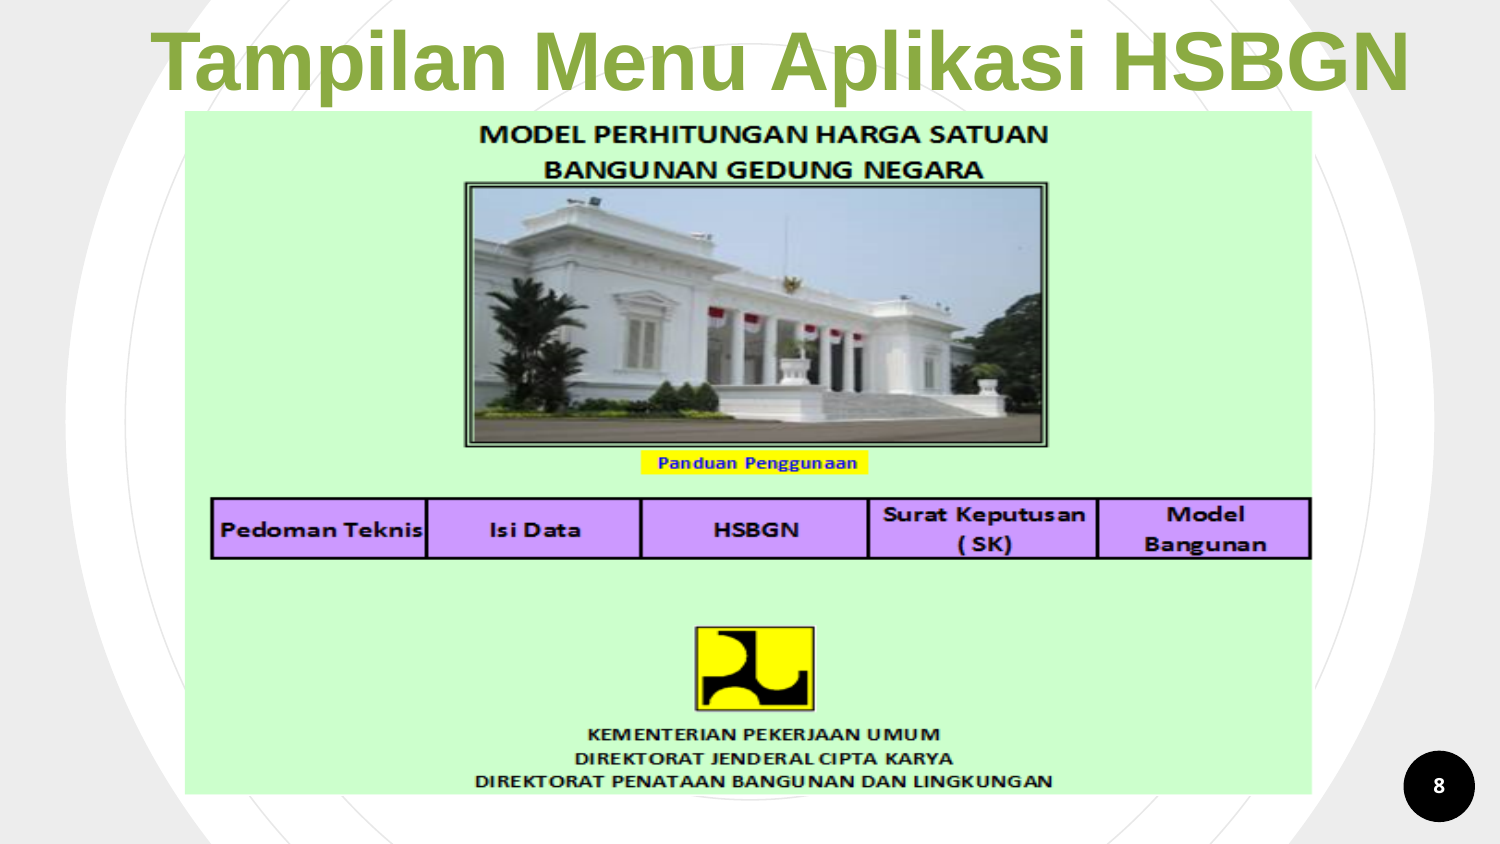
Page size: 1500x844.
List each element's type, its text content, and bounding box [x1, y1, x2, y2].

picture [184, 111, 1316, 796]
text_box Tampilan Menu Aplikasi HSBGN [135, 0, 1428, 115]
slide_number 8 [1403, 750, 1475, 823]
